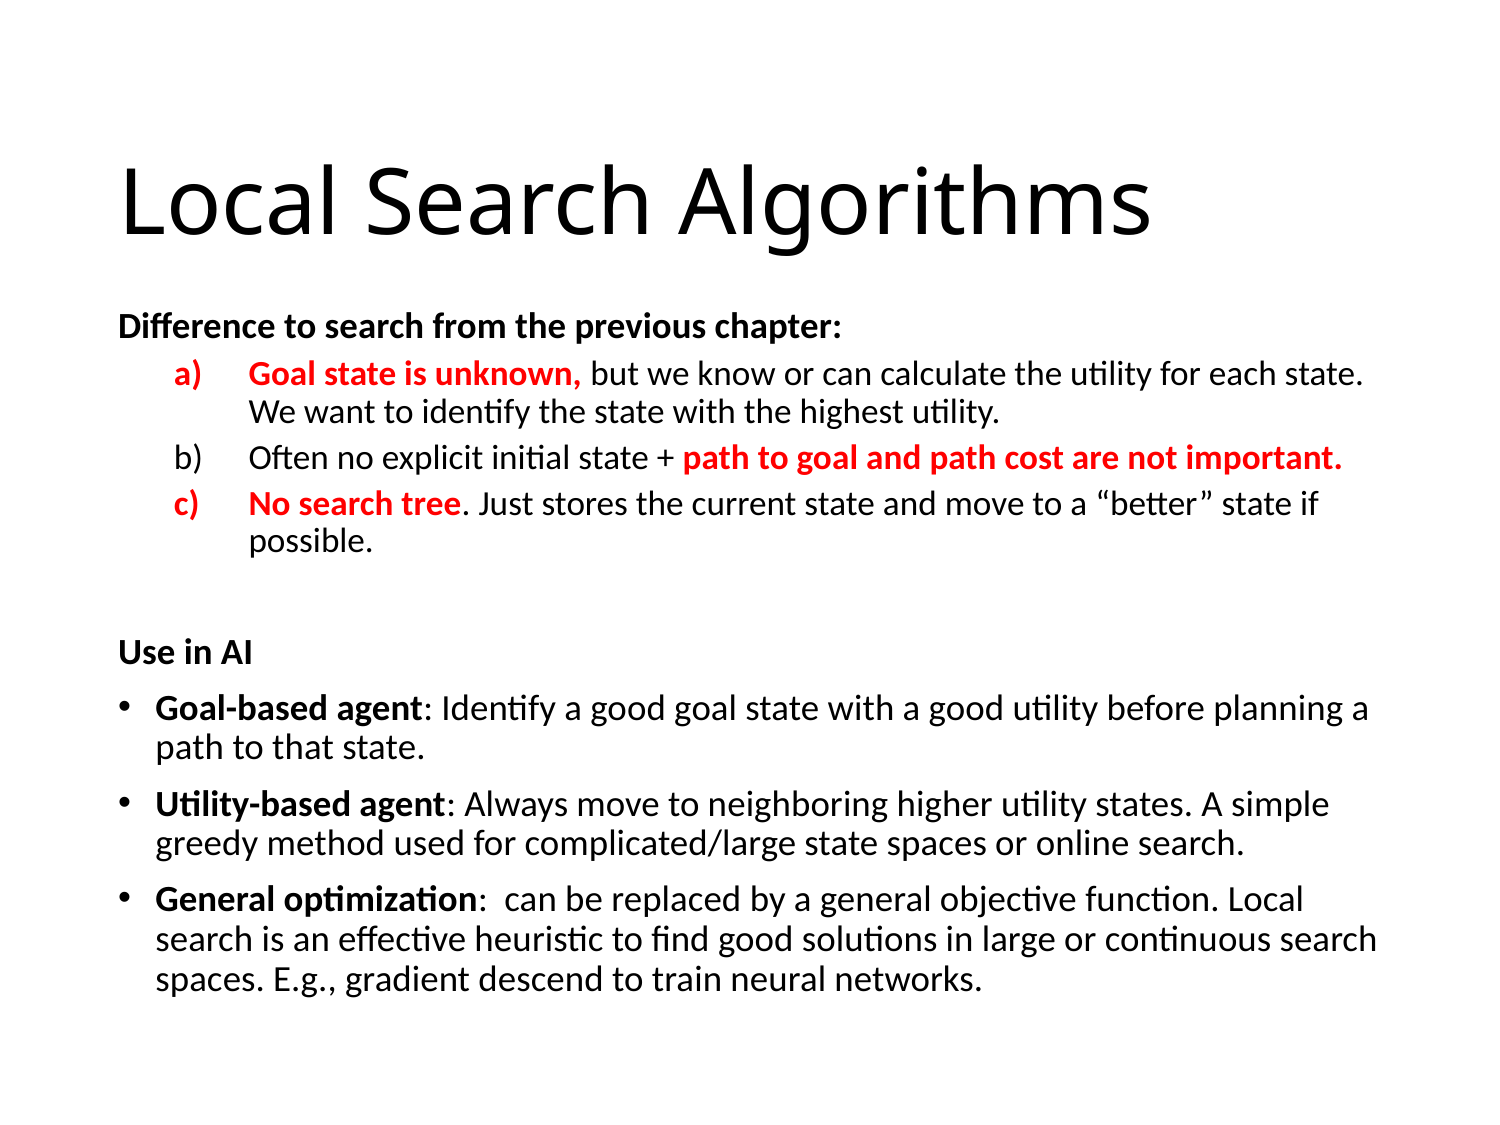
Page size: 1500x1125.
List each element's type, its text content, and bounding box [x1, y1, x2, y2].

text_box [32, 476, 1368, 695]
title Local Search Algorithms [103, 96, 1397, 314]
